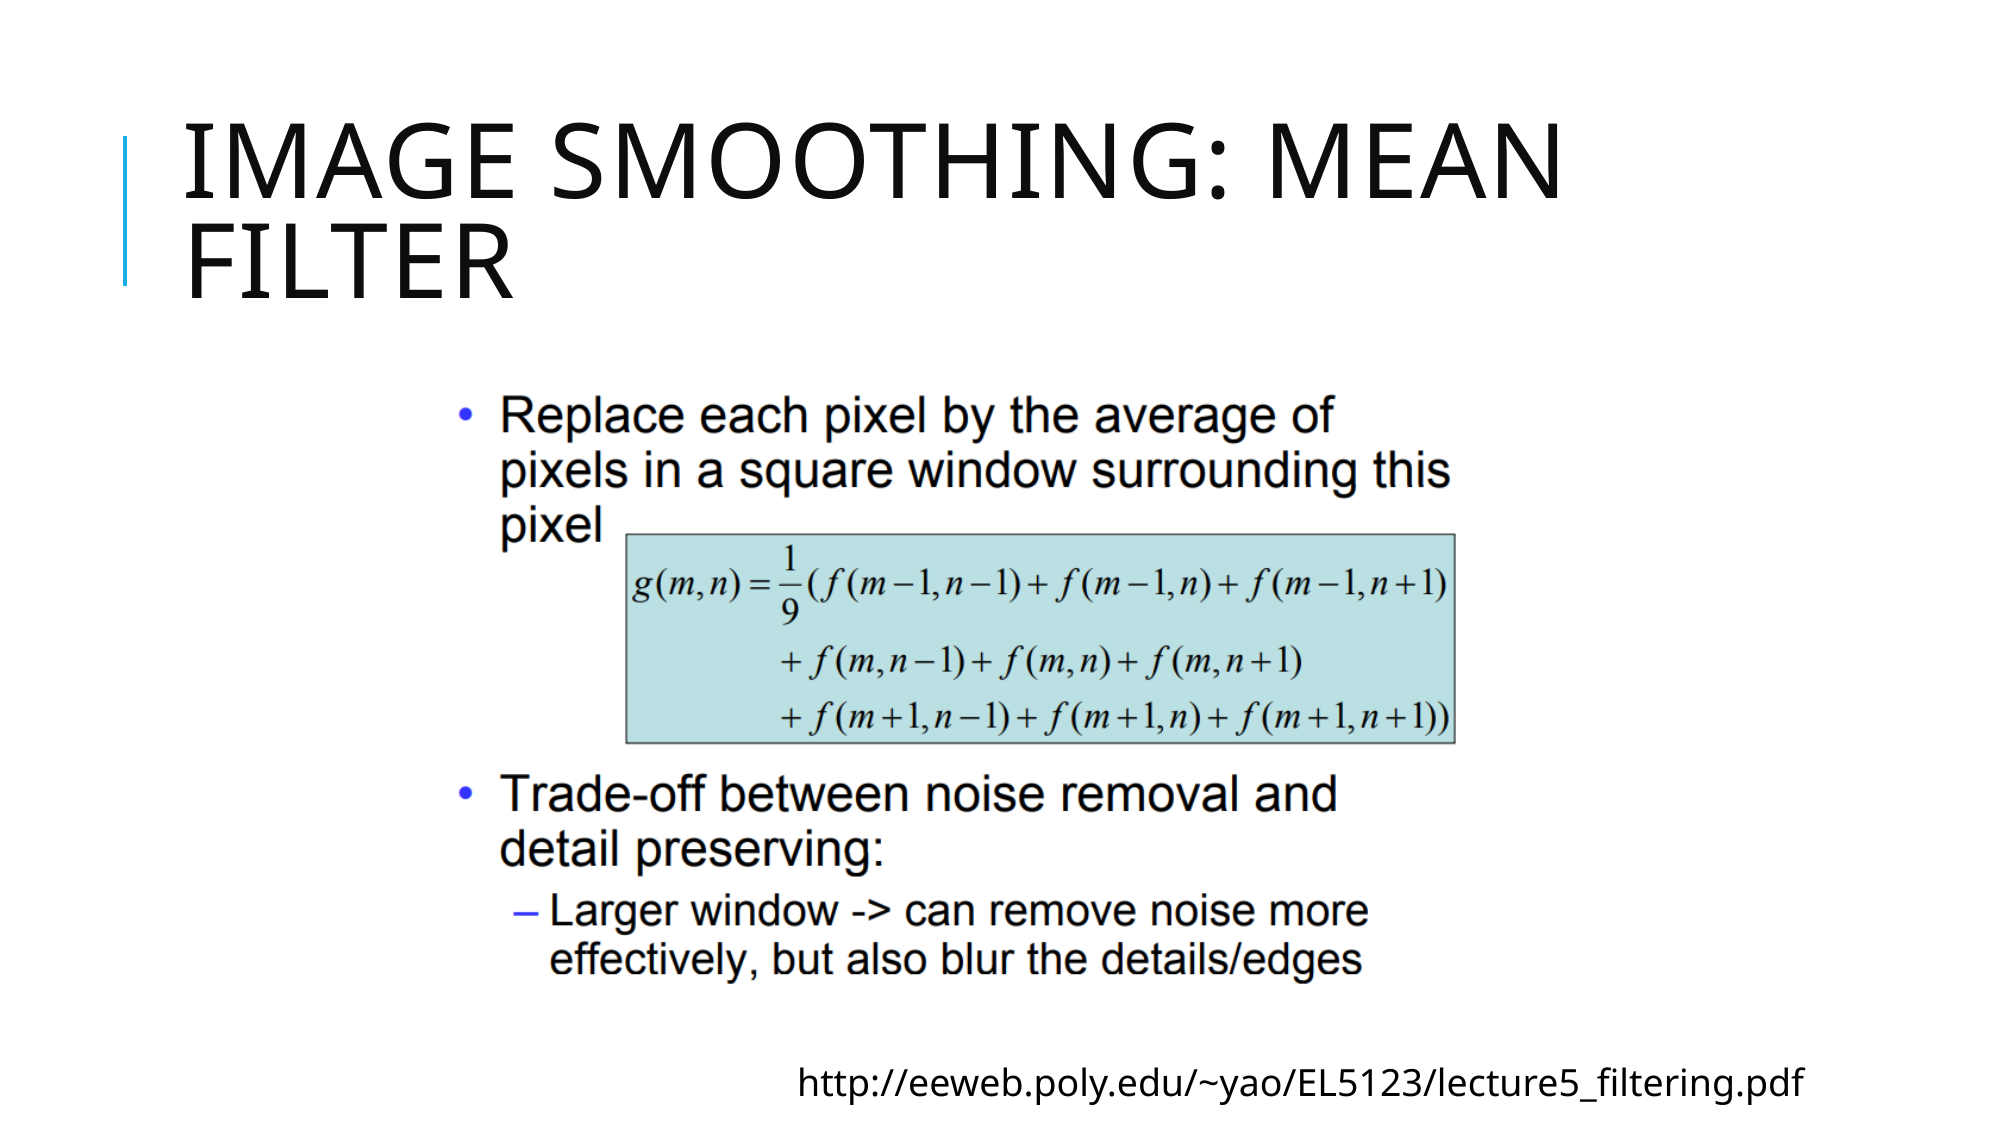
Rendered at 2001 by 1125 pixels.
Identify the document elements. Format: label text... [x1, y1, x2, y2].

title Image smoothing: Mean Filter [168, 96, 1763, 342]
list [449, 374, 1481, 1036]
text_box http://eeweb.poly.edu/~yao/EL5123/lecture5_filtering.pdf [782, 1051, 1820, 1112]
